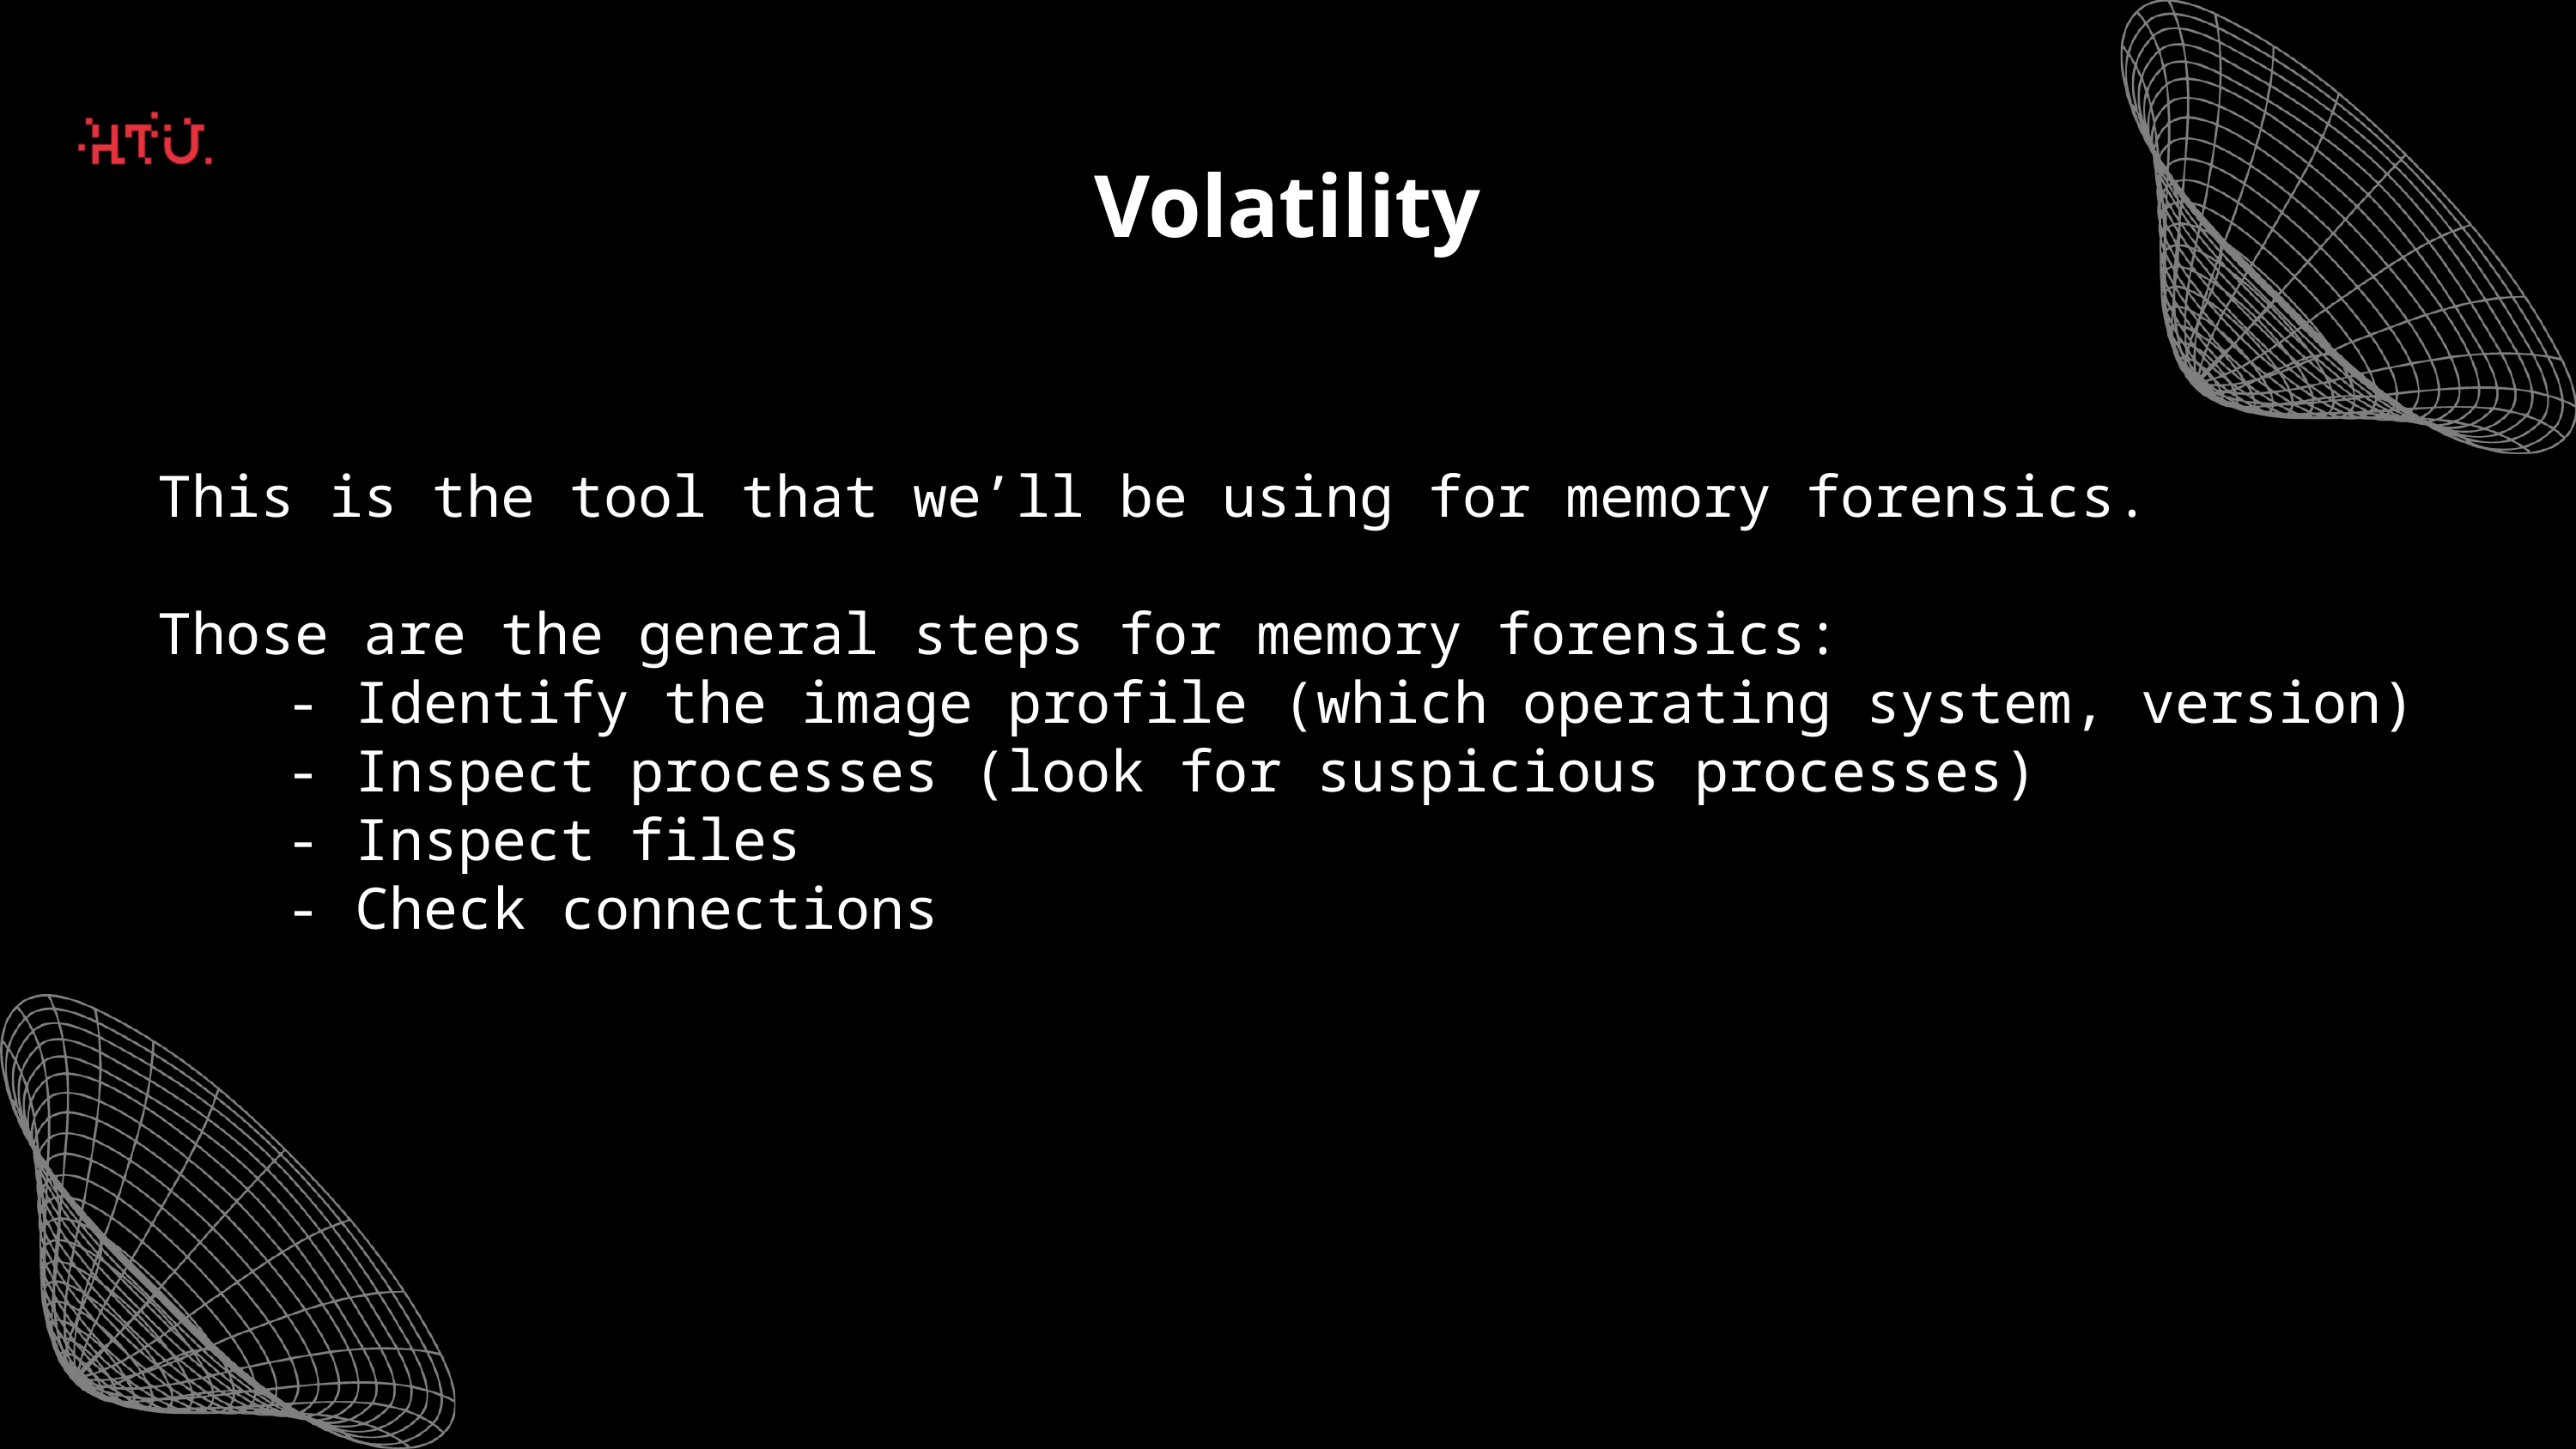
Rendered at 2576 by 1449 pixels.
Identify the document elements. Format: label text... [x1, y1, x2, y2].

text_box [0, 994, 456, 1449]
text_box This is the tool that we’ll be using for memory forensics. Those are the general steps for memory forensics: - Identify the image profile (which operating system, version) - Inspect processes (look for suspicious processes) - Inspect files - Check connections [144, 453, 2488, 1016]
text_box [77, 71, 212, 205]
text_box Volatility [339, 144, 2237, 261]
text_box [2120, 0, 2576, 454]
